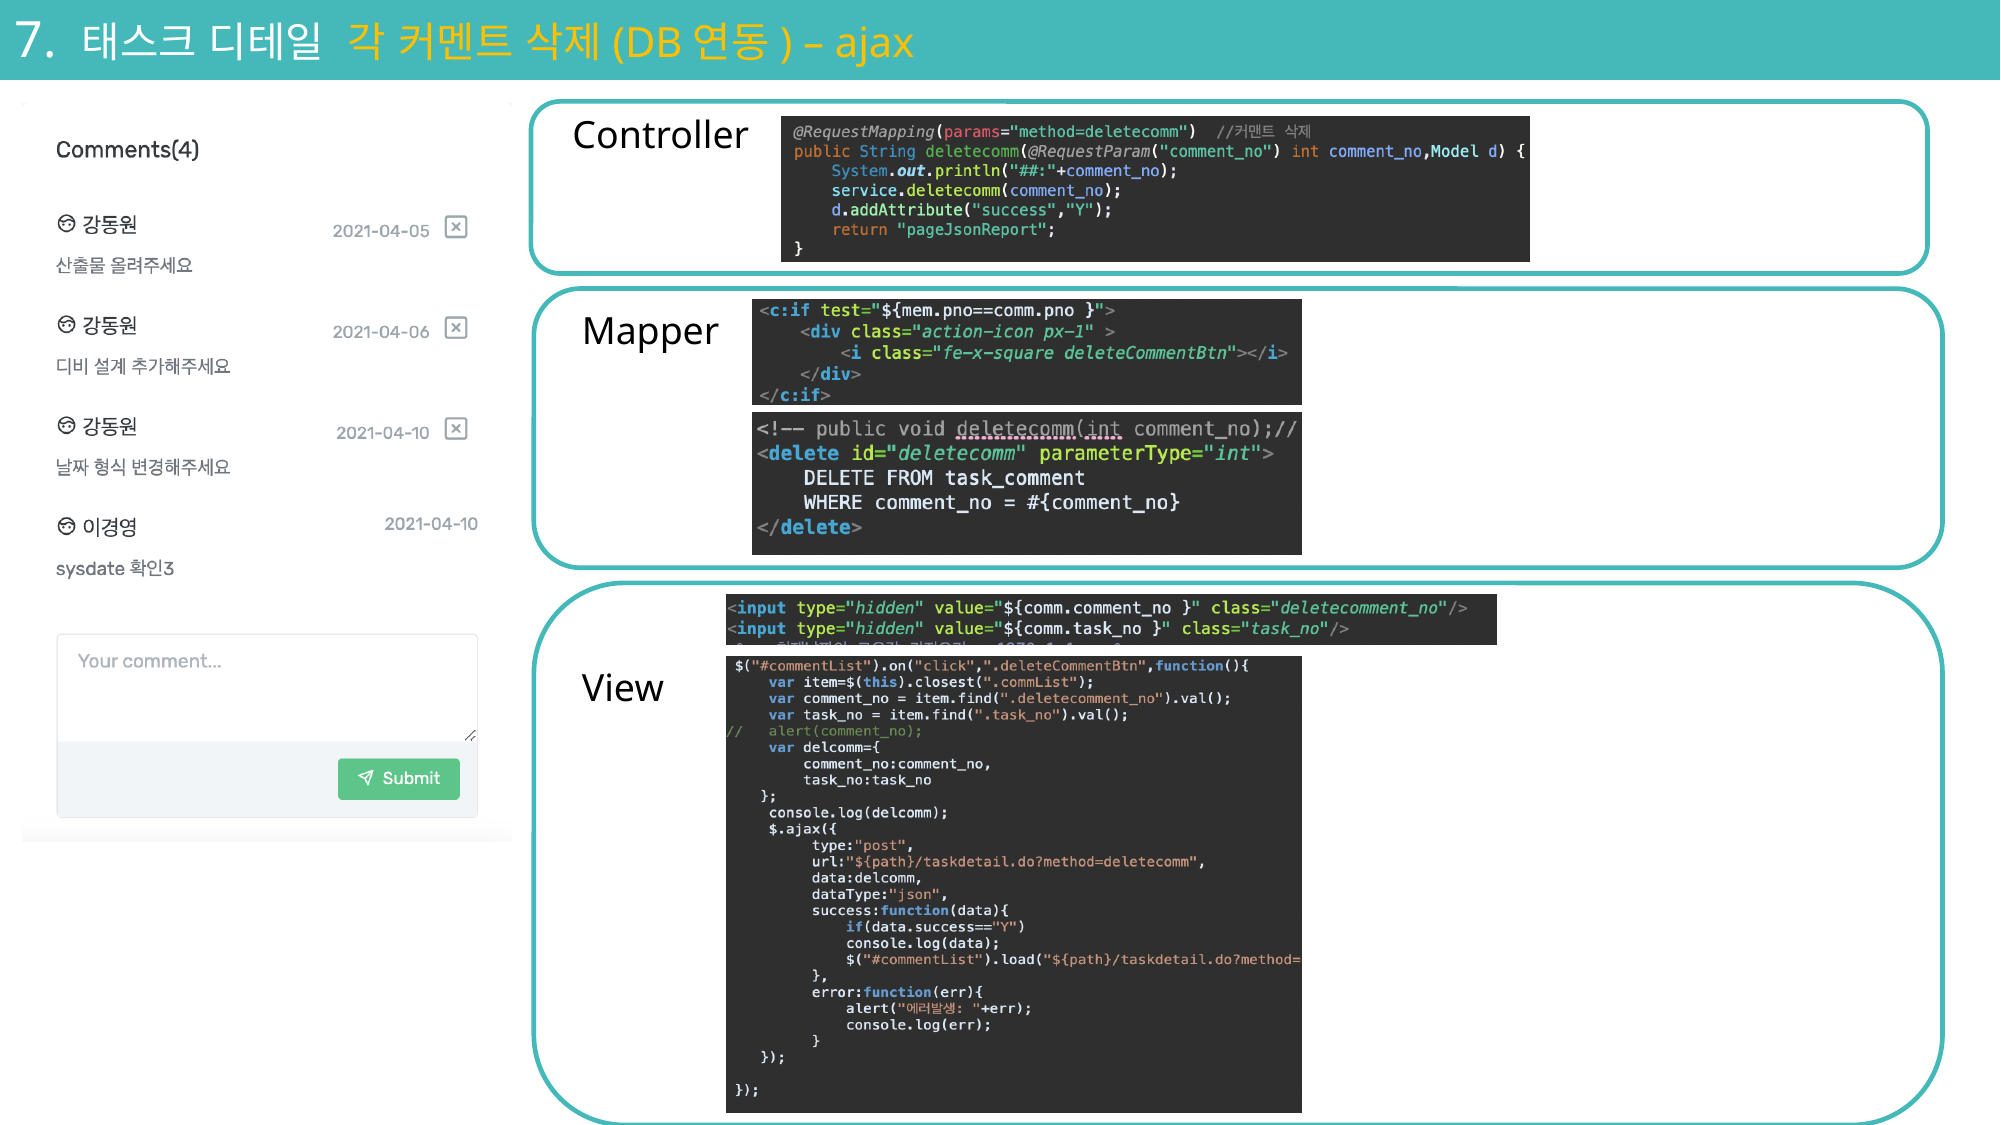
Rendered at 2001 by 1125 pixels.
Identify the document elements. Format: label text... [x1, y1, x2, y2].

text_box [529, 100, 1929, 275]
picture [781, 116, 1530, 262]
text_box [1530, 0, 2000, 80]
text_box [532, 287, 1944, 569]
text_box Controller [557, 103, 810, 164]
picture [22, 103, 512, 842]
text_box 7. 태스크 디테일 각 커멘트 삭제(DB연동) – ajax [0, 0, 1530, 125]
picture [752, 412, 1302, 555]
text_box [532, 581, 1944, 1125]
picture [726, 594, 1497, 645]
picture [726, 656, 1302, 1113]
text_box Mapper [567, 299, 752, 359]
text_box View [567, 656, 726, 717]
picture [752, 299, 1302, 405]
